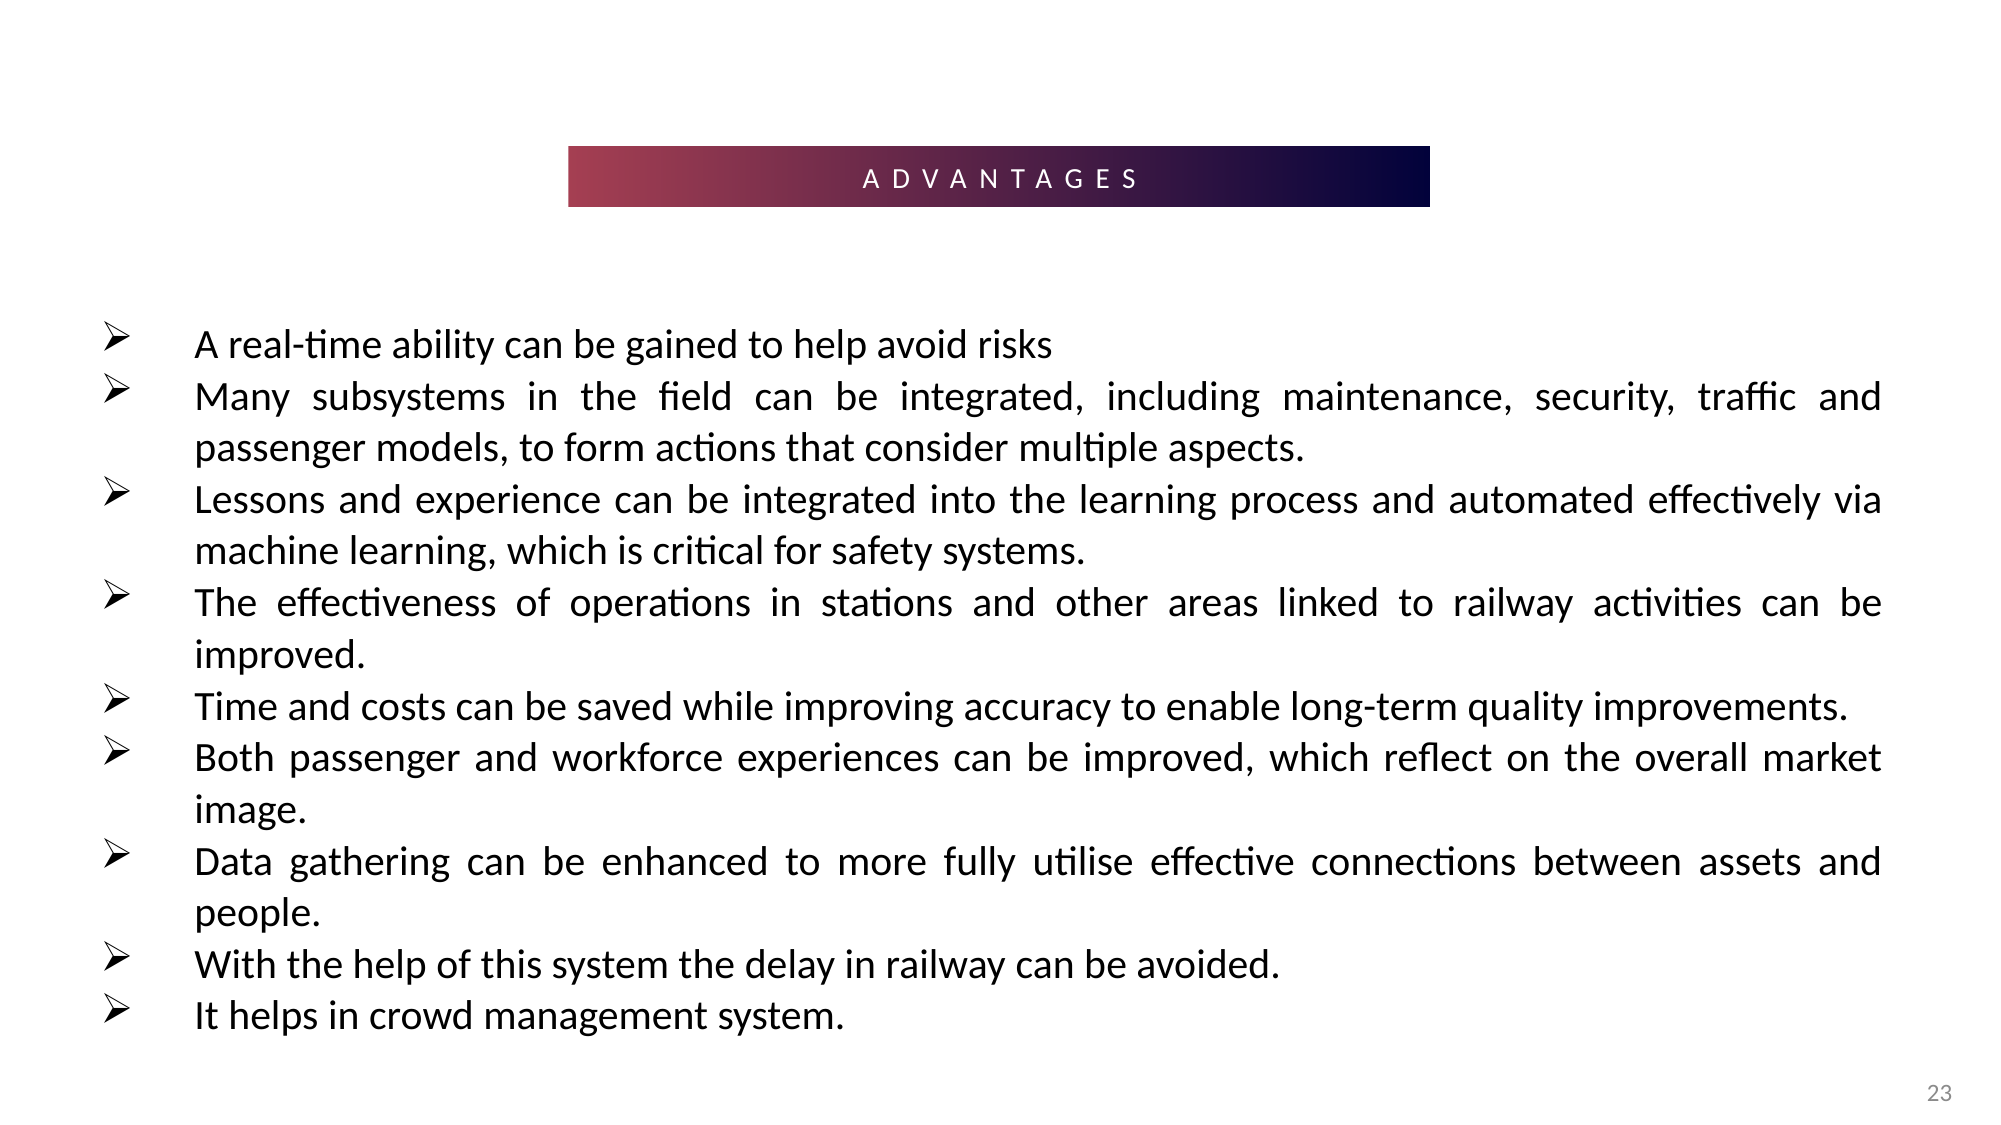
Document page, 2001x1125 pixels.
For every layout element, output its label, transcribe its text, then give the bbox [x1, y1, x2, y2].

text_box A real-time ability can be gained to help avoid risks Many subsystems in the field can be integrated, including maintenance, security, traffic and passenger models, to form actions that consider multiple aspects. Lessons and experience can be integrated into the learning process and automated effectively via machine learning, which is critical for safety systems. The effectiveness of operations in stations and other areas linked to railway activities can be improved. Time and costs can be saved while improving accuracy to enable long-term quality improvements. Both passenger and workforce experiences can be improved, which reflect on the overall market image. Data gathering can be enhanced to more fully utilise effective connections between assets and people. With the help of this system the delay in railway can be avoided. It helps in crowd management system. [85, 307, 1913, 1046]
slide_number 23 [1894, 1061, 1968, 1121]
list Advantages [568, 146, 1430, 207]
